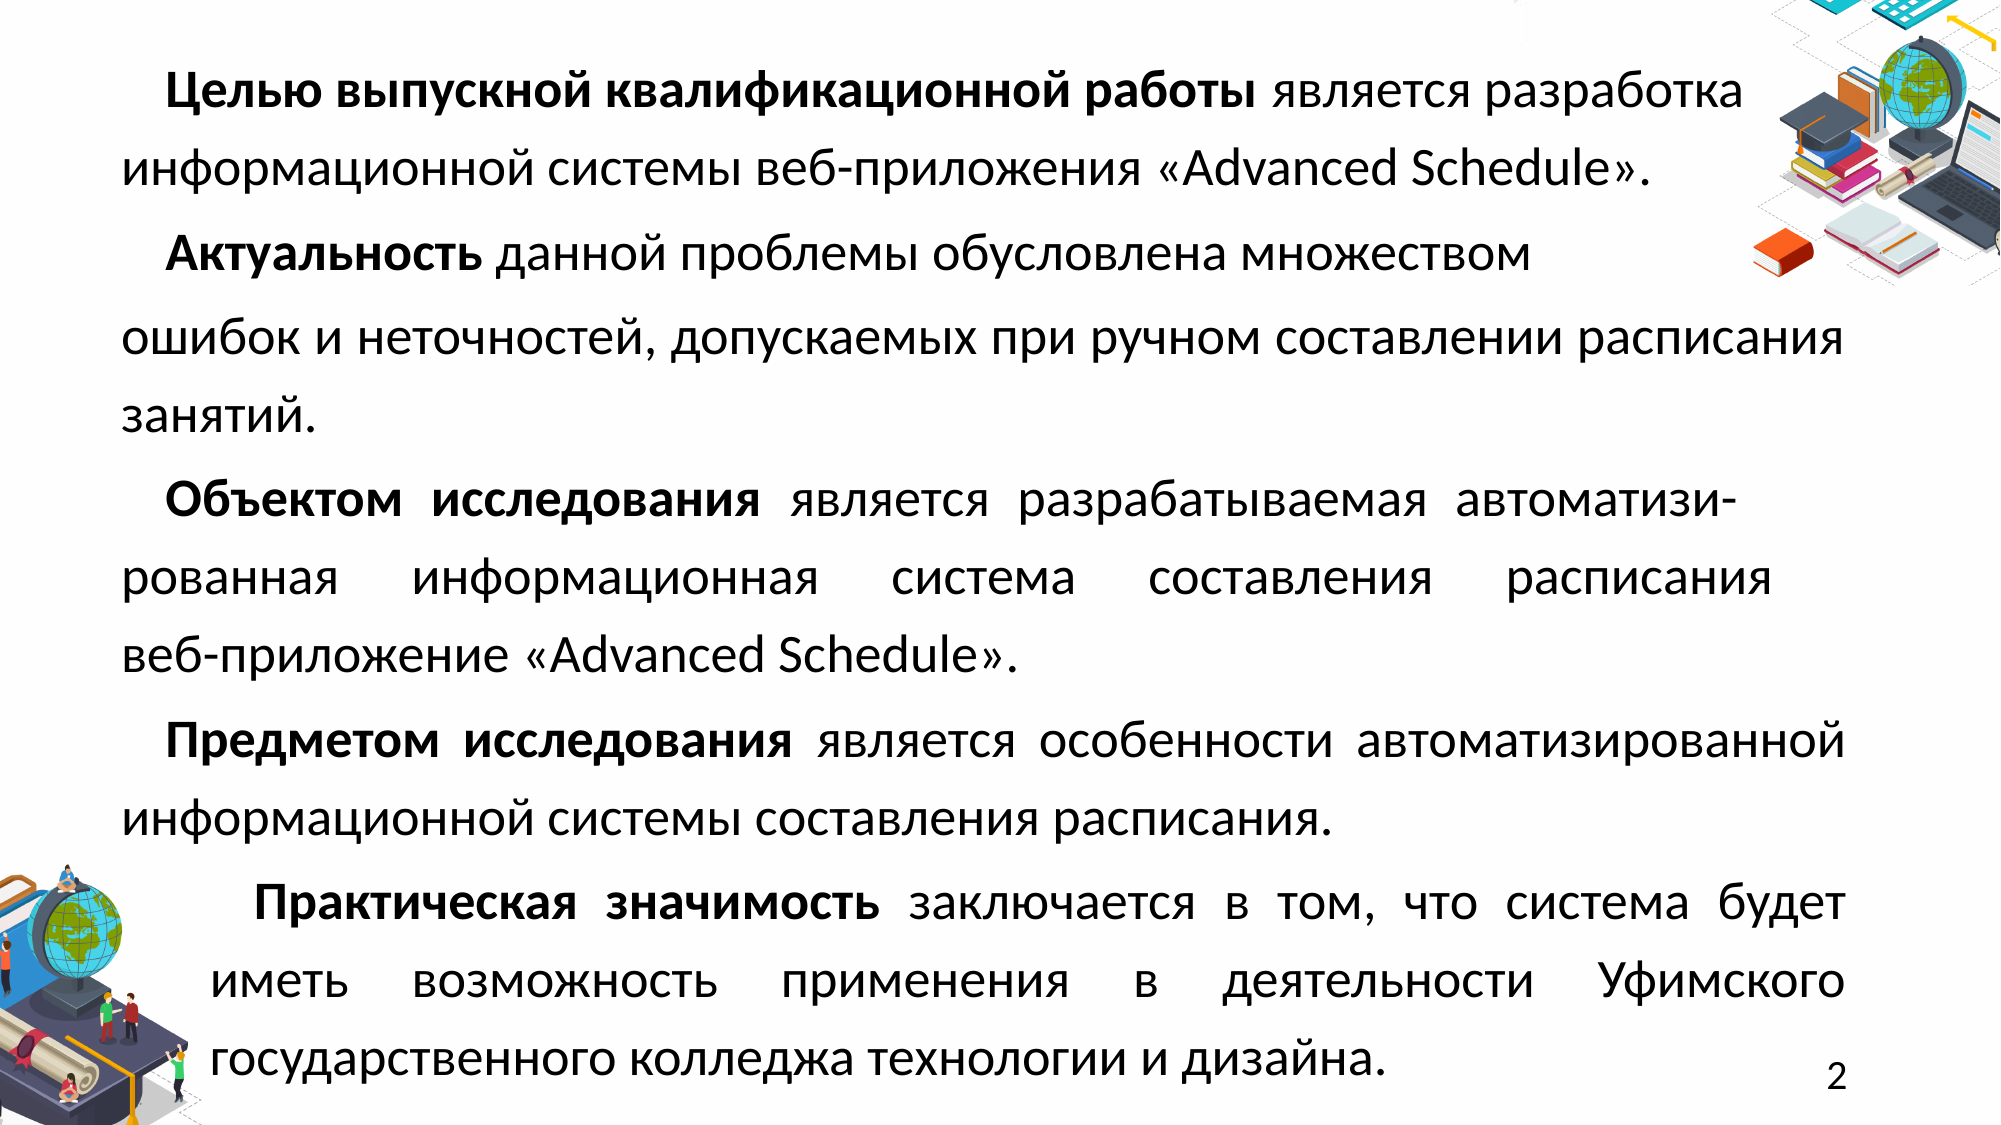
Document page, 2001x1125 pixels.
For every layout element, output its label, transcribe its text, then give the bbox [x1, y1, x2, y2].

slide_number 2 [1412, 1042, 1863, 1103]
list Целью выпускной квалификационной работы является разработка информационной системы веб-приложения «Advanced Schedule». Актуальность данной проблемы обусловлена множеством ошибок и неточностей, допускаемых при ручном составлении расписания занятий. Объектом исследования является разрабатываемая автоматизи- рованная информационная система составления расписания веб-приложение «Advanced Schedule». Предметом исследования является особенности автоматизированной информационной системы составления расписания. Практическая значимость заключается в том, что система будет иметь возможность применения в деятельности Уфимского государственного колледжа технологии и дизайна. [106, 32, 1863, 1125]
picture [0, 0, 2000, 1125]
